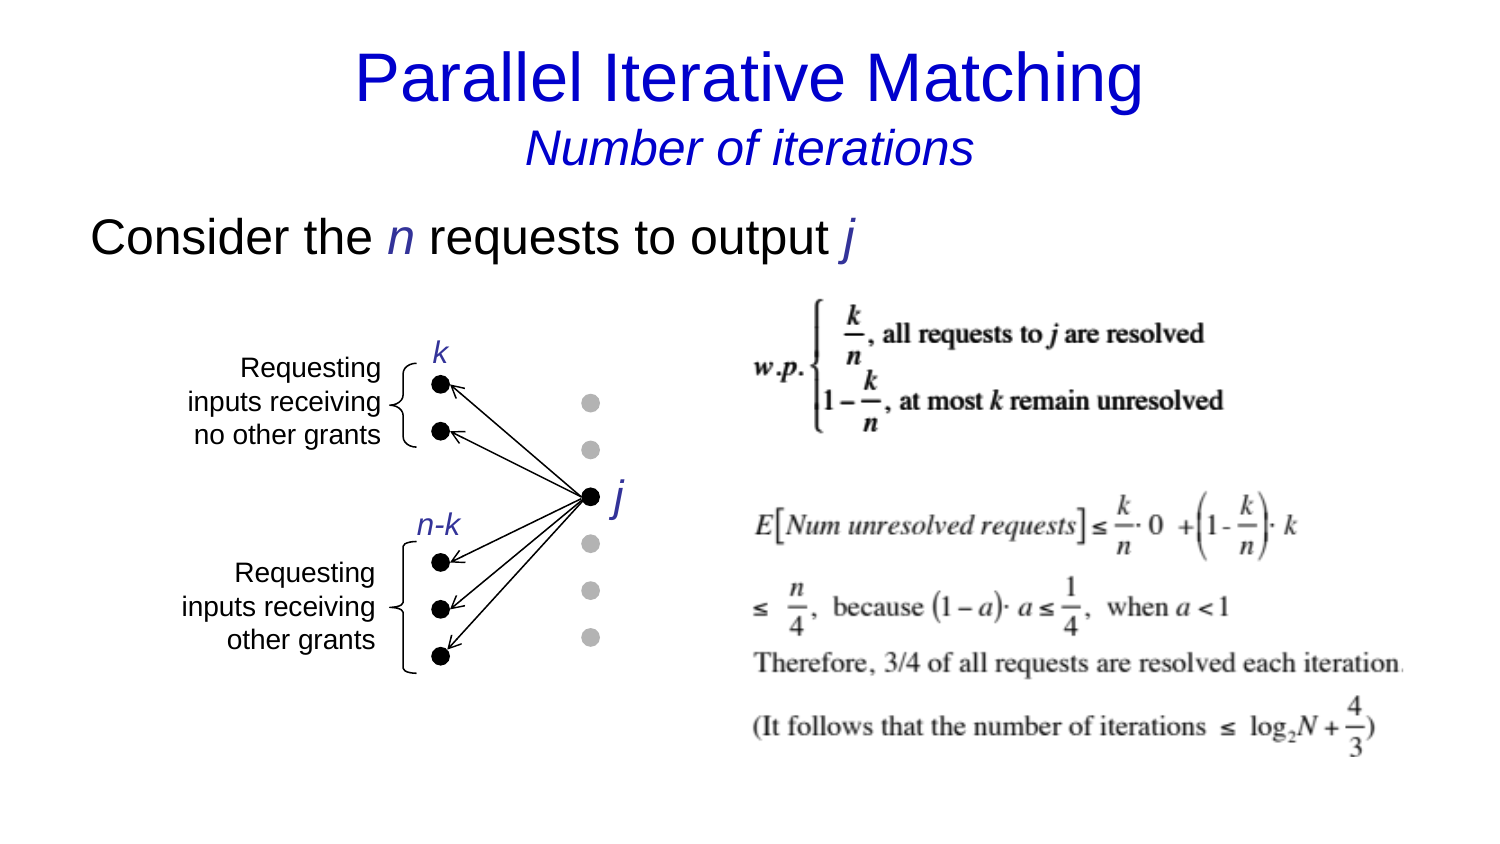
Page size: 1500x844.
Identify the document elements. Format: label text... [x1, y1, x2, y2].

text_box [449, 431, 582, 496]
text_box Requesting inputs receiving other grants [155, 546, 391, 707]
text_box [389, 541, 417, 674]
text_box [447, 499, 585, 650]
title Parallel Iterative Matching Number of iterations [75, 33, 1425, 175]
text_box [749, 296, 1426, 780]
text_box [431, 378, 450, 394]
text_box [585, 393, 601, 413]
text_box [591, 581, 601, 600]
text_box [431, 646, 450, 666]
text_box [431, 599, 441, 619]
text_box n-k [402, 497, 443, 550]
text_box [431, 421, 444, 441]
text_box [586, 440, 601, 460]
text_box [749, 296, 1404, 758]
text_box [449, 384, 582, 431]
text_box [591, 534, 601, 554]
text_box [389, 363, 417, 448]
list Consider the n requests to output j [75, 196, 1425, 754]
text_box k [417, 324, 464, 378]
text_box Requesting inputs receiving no other grants [161, 342, 397, 502]
text_box [431, 553, 441, 572]
text_box [590, 628, 601, 647]
text_box j [586, 460, 675, 528]
